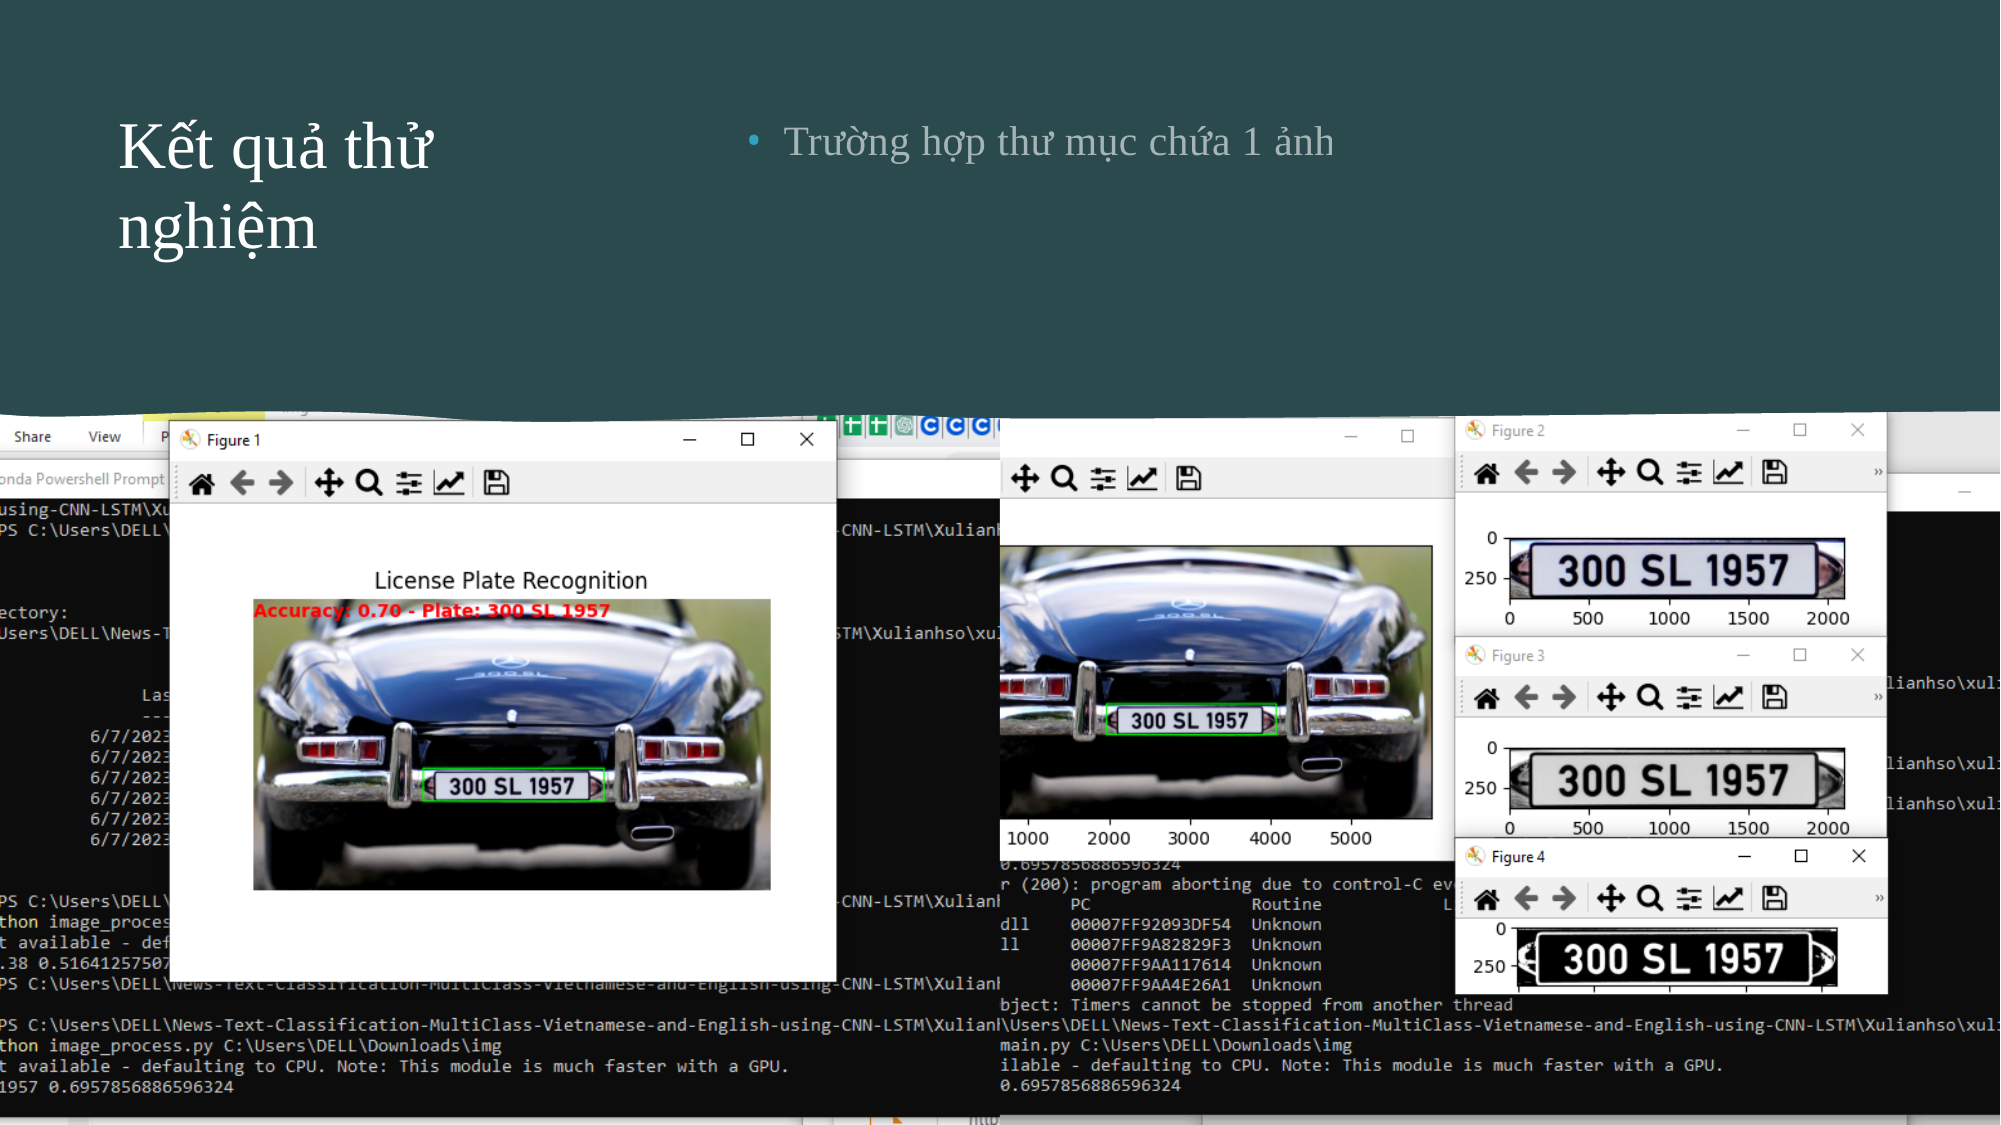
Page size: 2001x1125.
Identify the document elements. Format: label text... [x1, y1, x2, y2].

list Trường hợp thư mục chứa 1 ảnh: [746, 103, 1878, 315]
text_box [0, 0, 2000, 411]
title Kết quả thử nghiệm [118, 101, 626, 344]
picture [0, 411, 2000, 1125]
